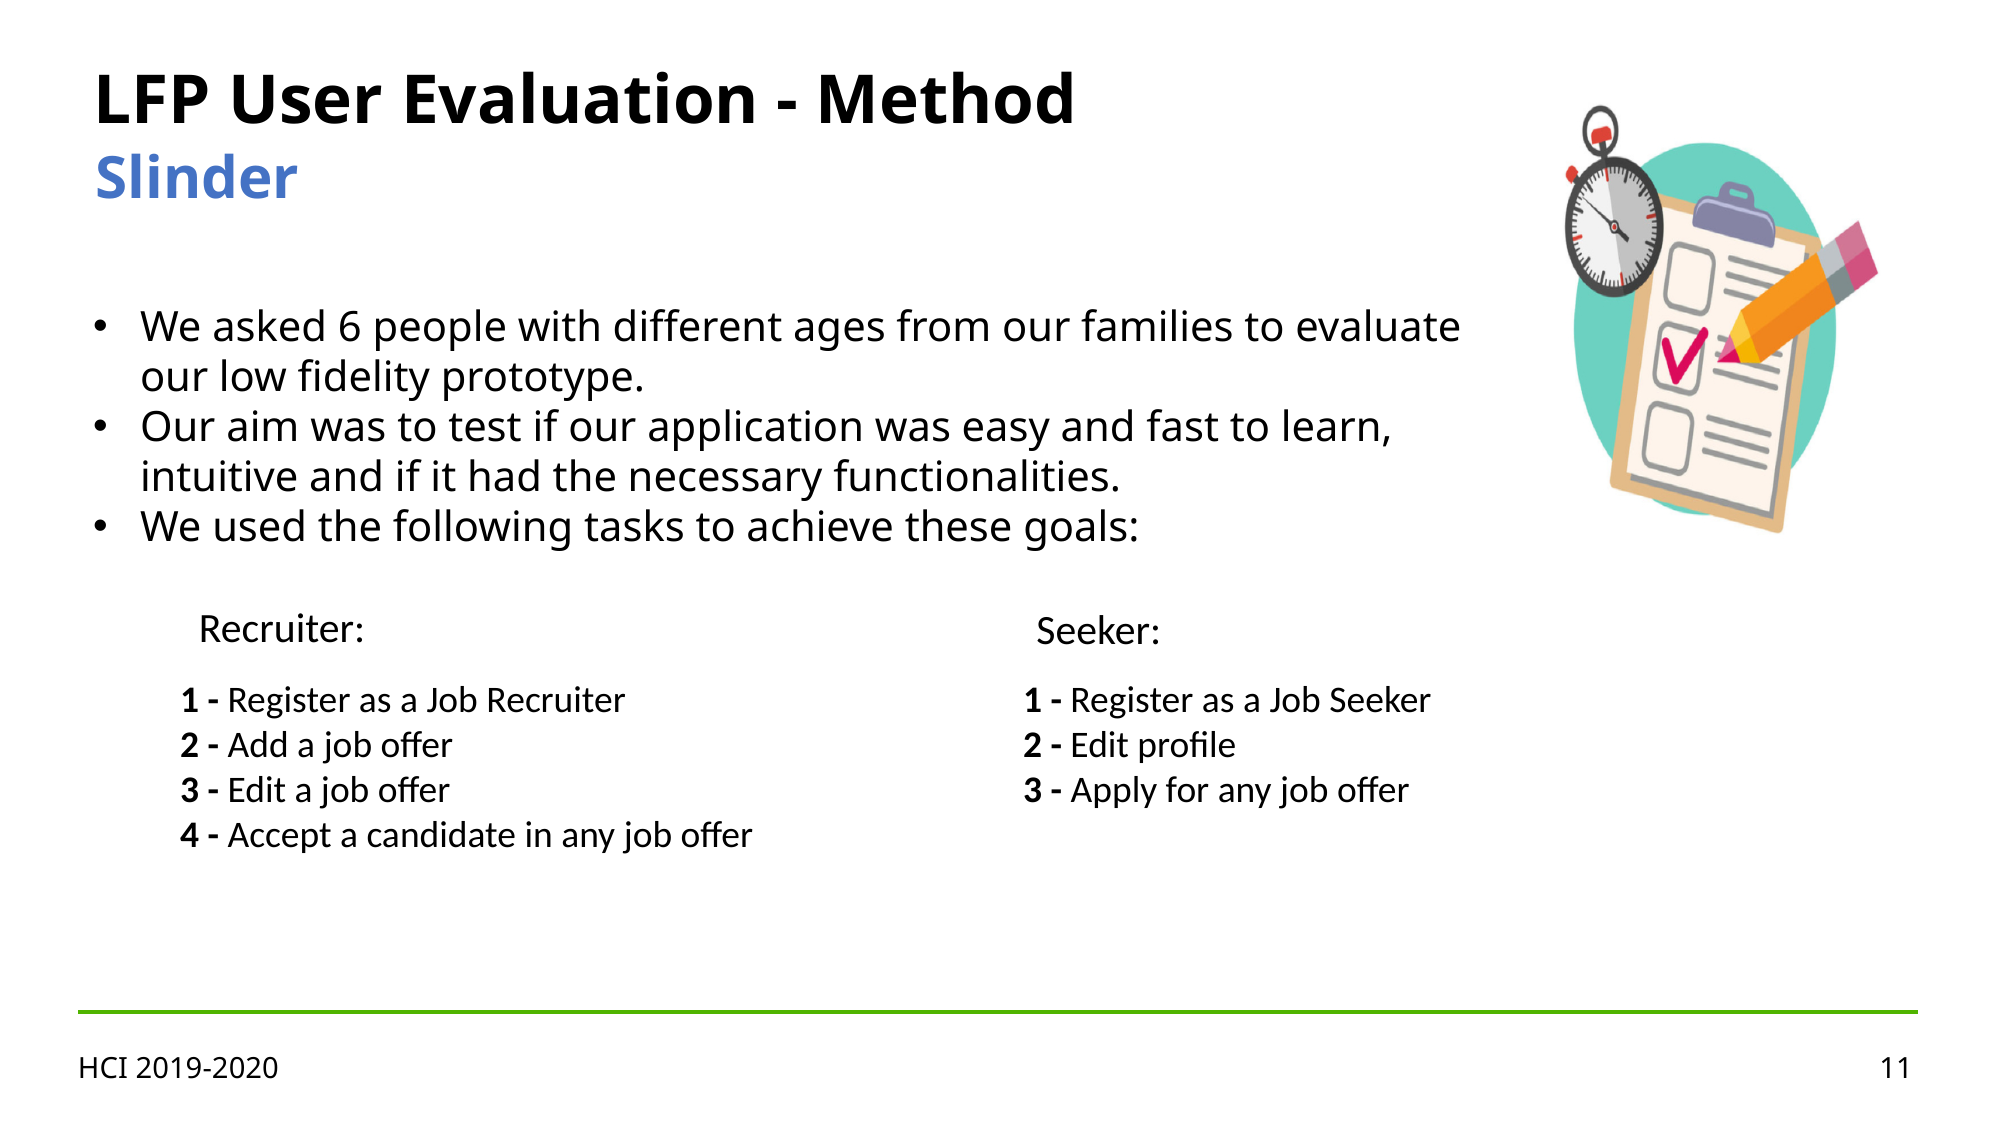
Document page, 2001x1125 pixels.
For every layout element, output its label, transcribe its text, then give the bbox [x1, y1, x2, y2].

text_box We asked 6 people with different ages from our families to evaluate our low fidelity prototype. Our aim was to test if our application was easy and fast to learn, intuitive and if it had the necessary functionalities. We used the following tasks to achieve these goals: [78, 292, 1524, 558]
text_box Recruiter: [184, 592, 381, 658]
text_box Seeker: [1021, 595, 1177, 661]
text_box 11 [1807, 1041, 1928, 1093]
picture [1473, 99, 1939, 540]
text_box LFP User Evaluation - Method [78, 54, 1922, 146]
text_box 1 - Register as a Job Seeker 2 - Edit profile 3 - Apply for any job offer [1008, 667, 1539, 818]
text_box HCI 2019-2020 [63, 1041, 502, 1093]
text_box 1 - Register as a Job Recruiter 2 - Add a job offer 3 - Edit a job offer 4 - Accept a candidate in any job offer [165, 667, 783, 863]
text_box Slinder [95, 140, 1473, 281]
